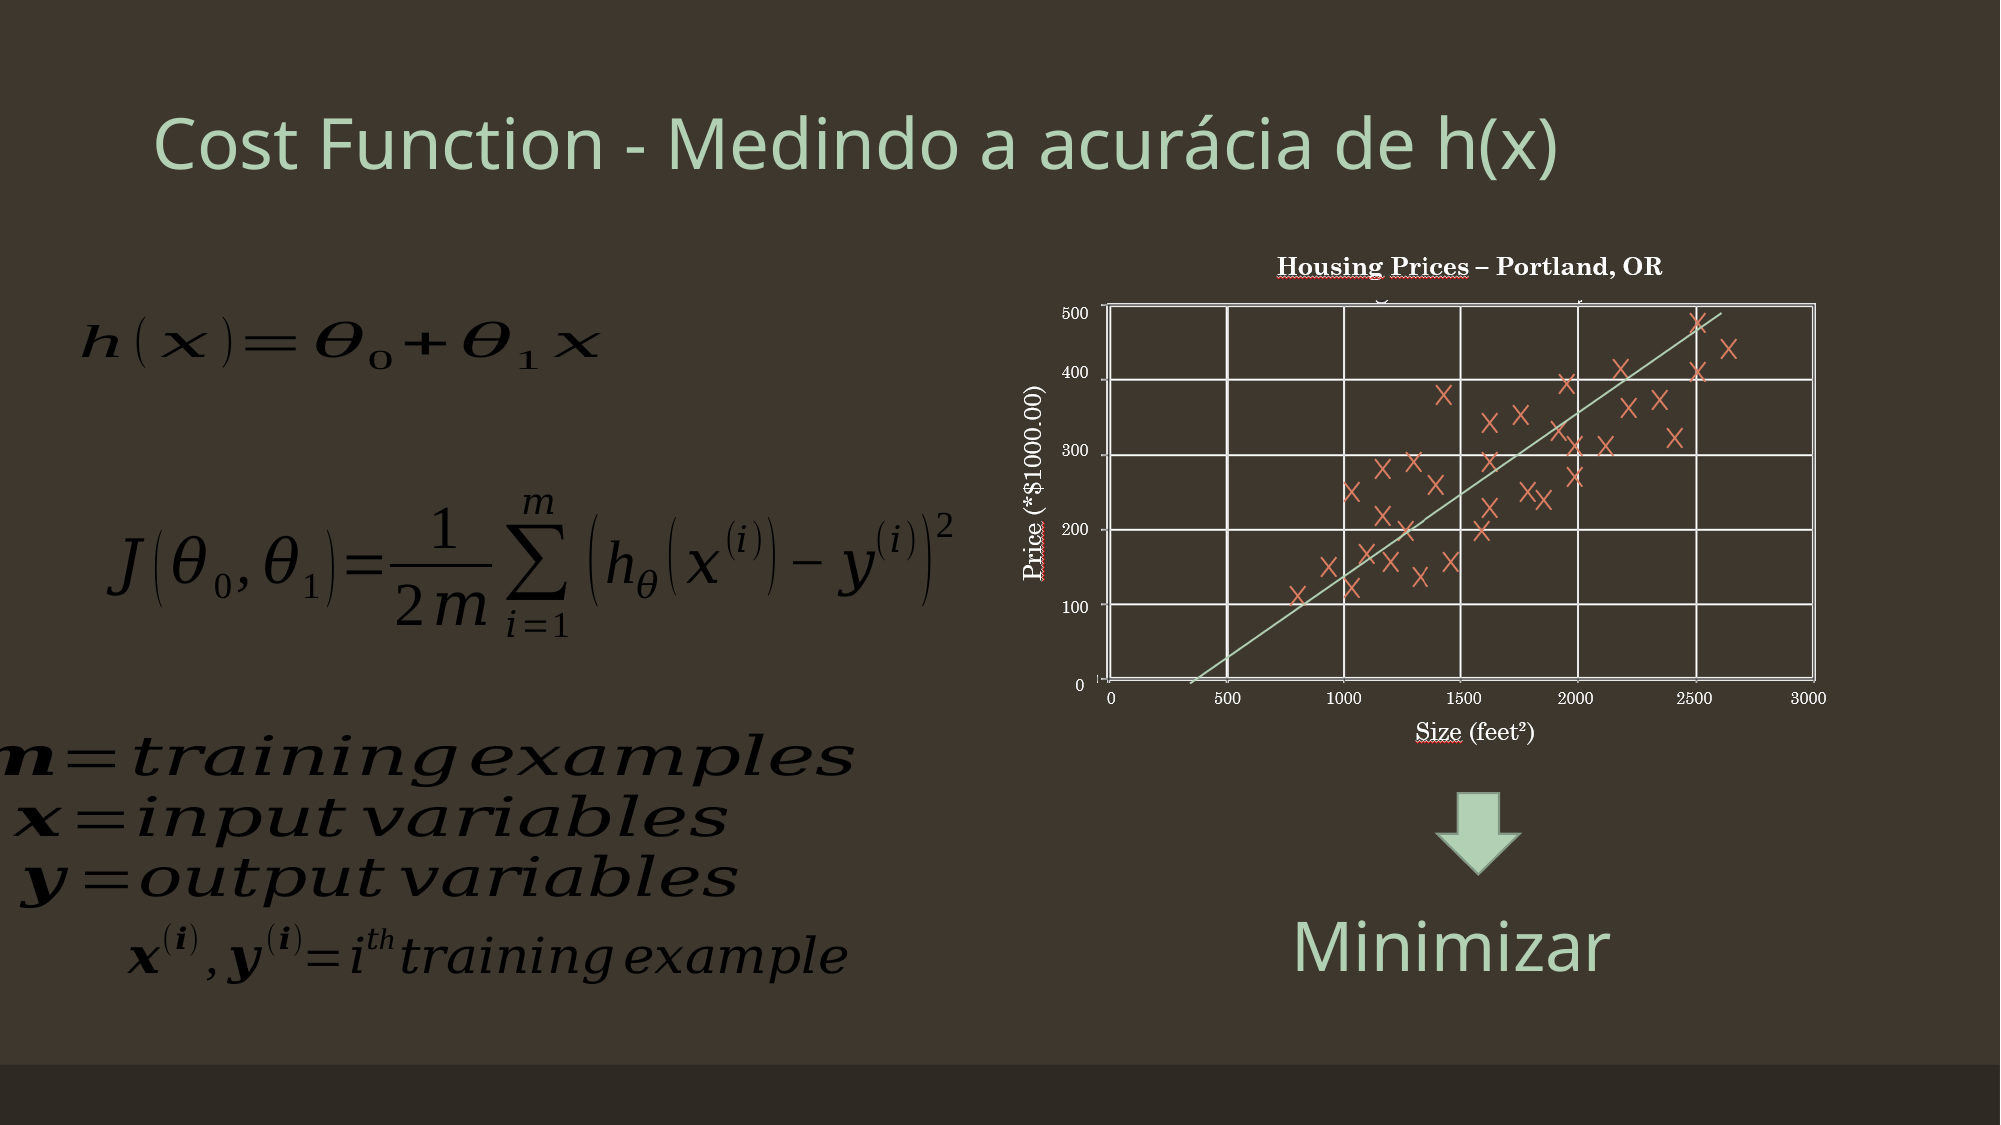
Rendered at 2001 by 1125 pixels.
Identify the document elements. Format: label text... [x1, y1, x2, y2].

title Cost Function - Medindo a acurácia de h(x) [137, 81, 1863, 192]
picture [999, 234, 1850, 762]
text_box [1434, 792, 1523, 876]
